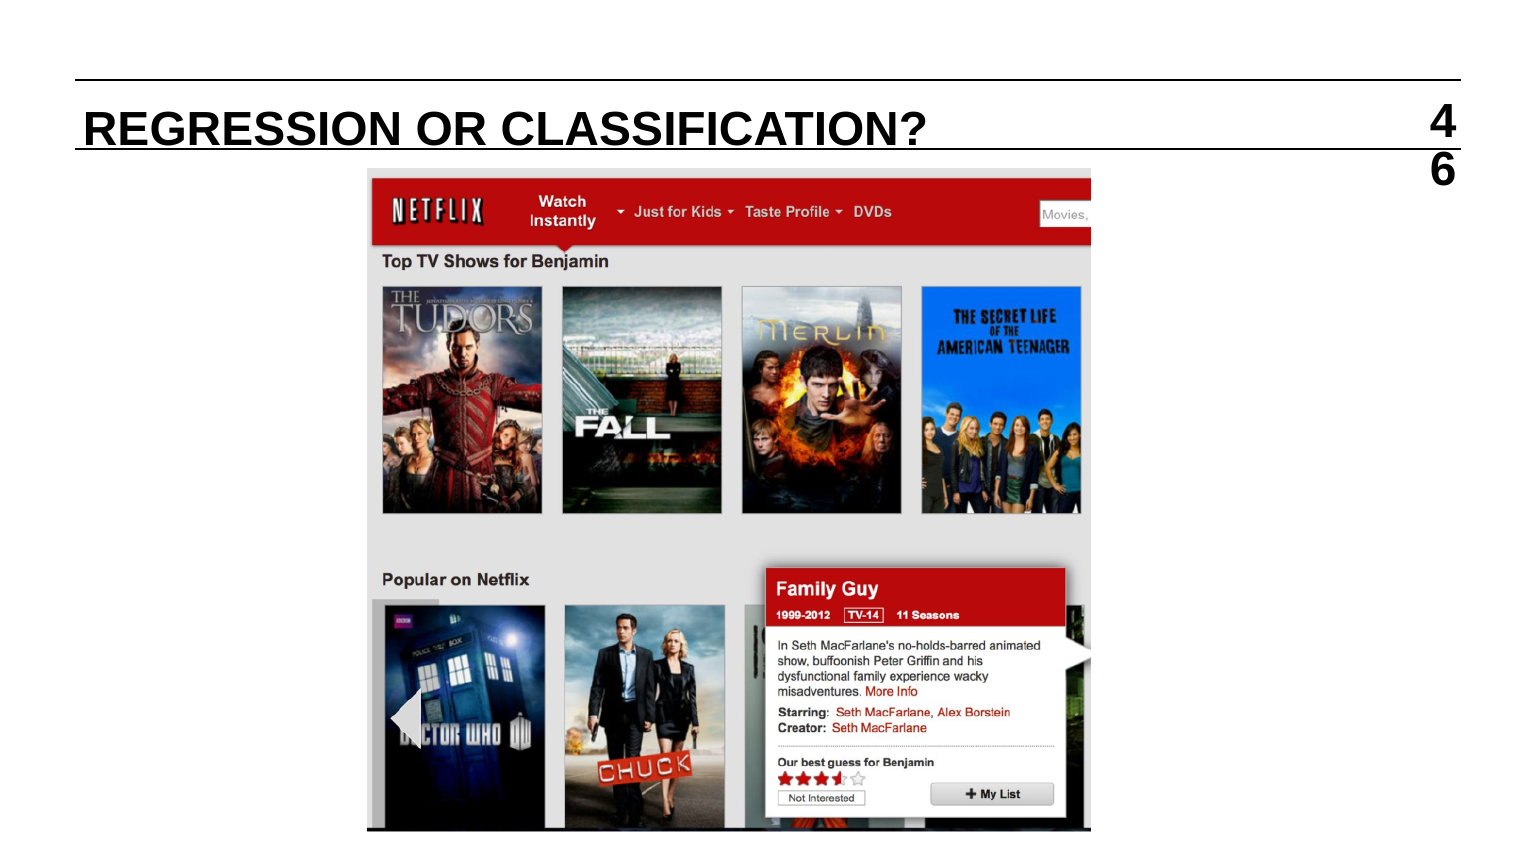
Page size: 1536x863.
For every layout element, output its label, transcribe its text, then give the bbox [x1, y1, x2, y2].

list REGRESSION OR CLASSIFICATION? [67, 86, 1343, 162]
slide_number ‹#› [1419, 92, 1461, 144]
picture [367, 168, 1091, 832]
